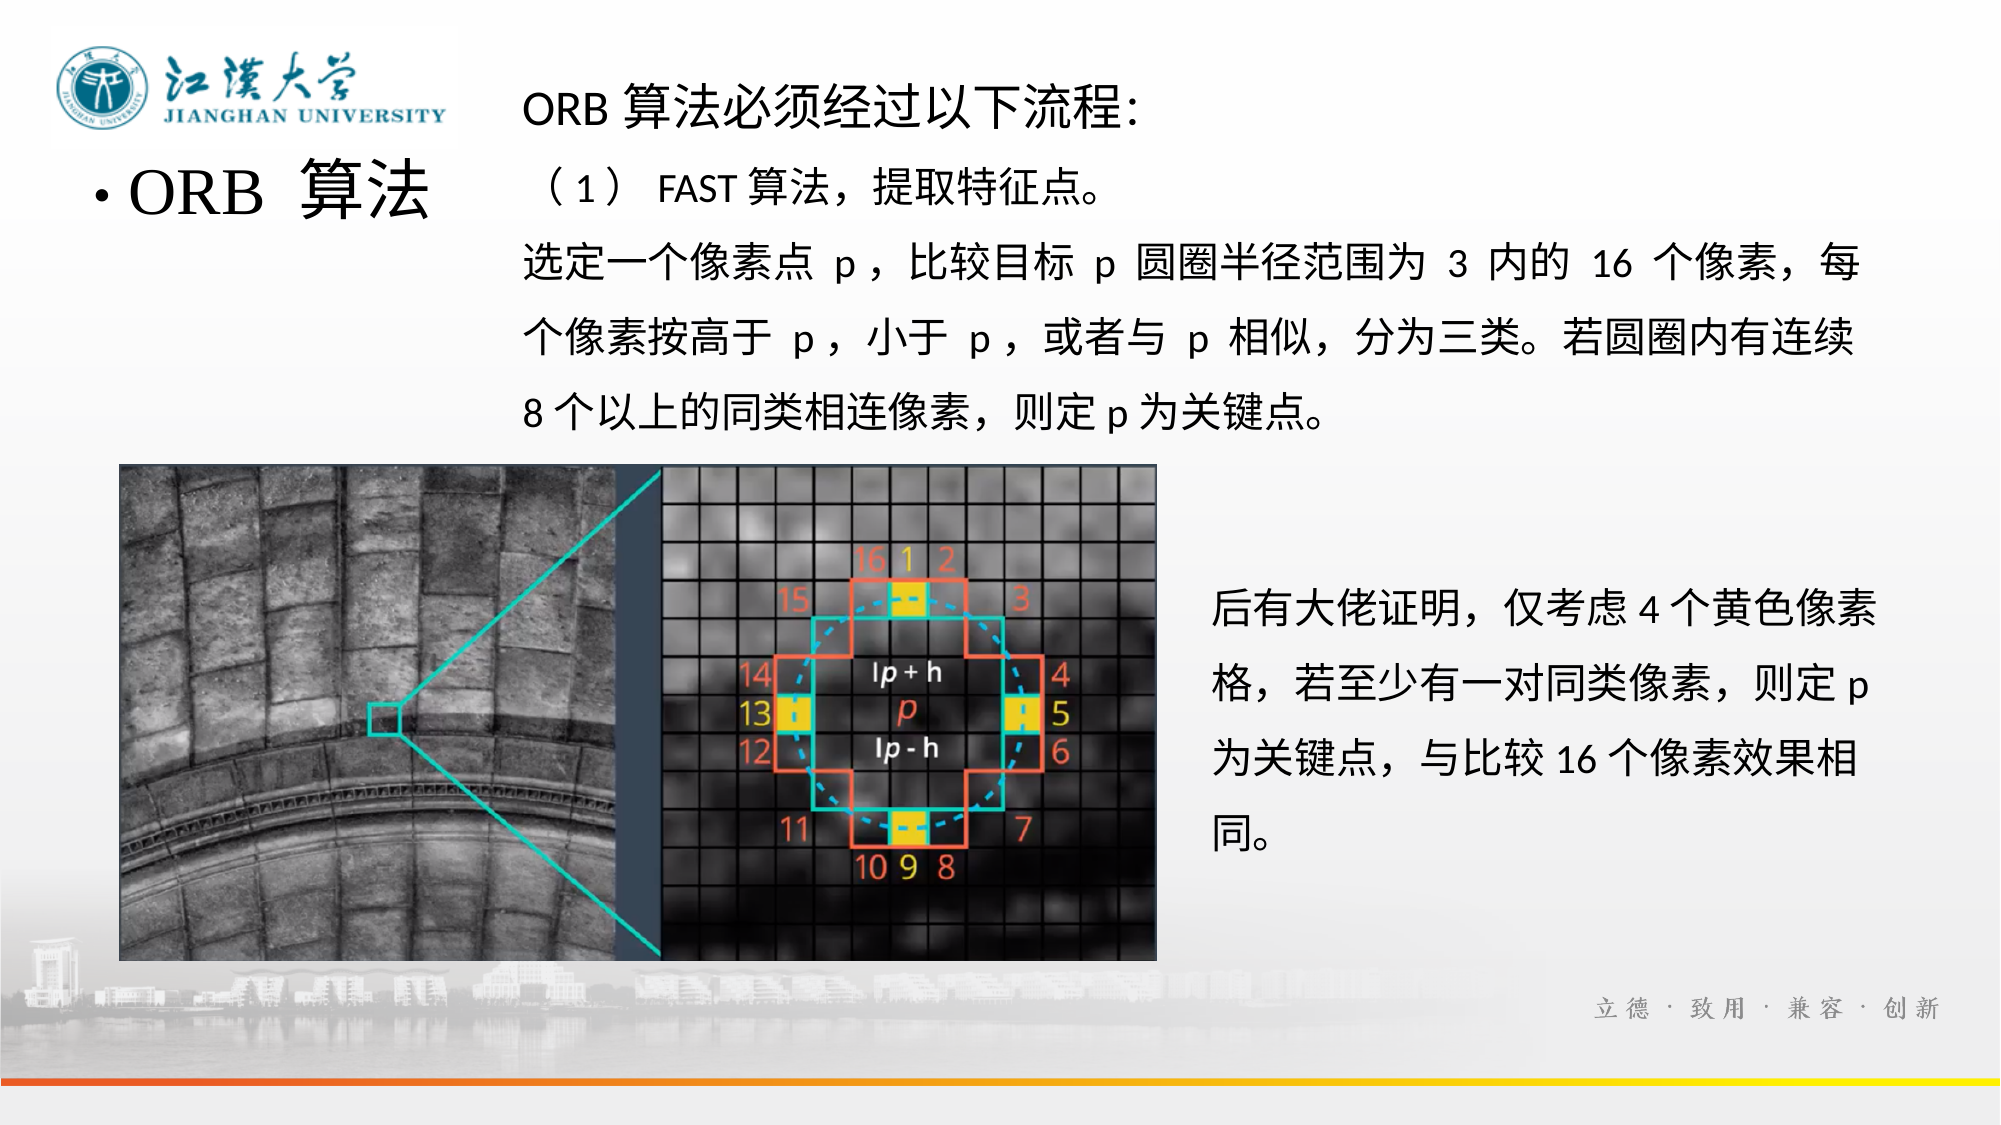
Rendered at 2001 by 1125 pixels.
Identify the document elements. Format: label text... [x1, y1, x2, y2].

text_box 后有大佬证明，仅考虑4个黄色像素格，若至少有一对同类像素，则定p为关键点，与比较16个像素效果相同。 [1196, 549, 1913, 1016]
text_box ORB算法必须经过以下流程： （1）FAST算法，提取特征点。 选定一个像素点 p，比较目标 p 圆圈半径范围为 3 内的 16 个像素，每个像素按高于 p，小于 p，或者与 p 相似，分为三类。若圆圈内有连续8个以上的同类相连像素，则定p为关键点。 [507, 38, 1883, 372]
picture [0, 0, 2000, 1125]
text_box · ORB 算法 [79, 131, 507, 237]
